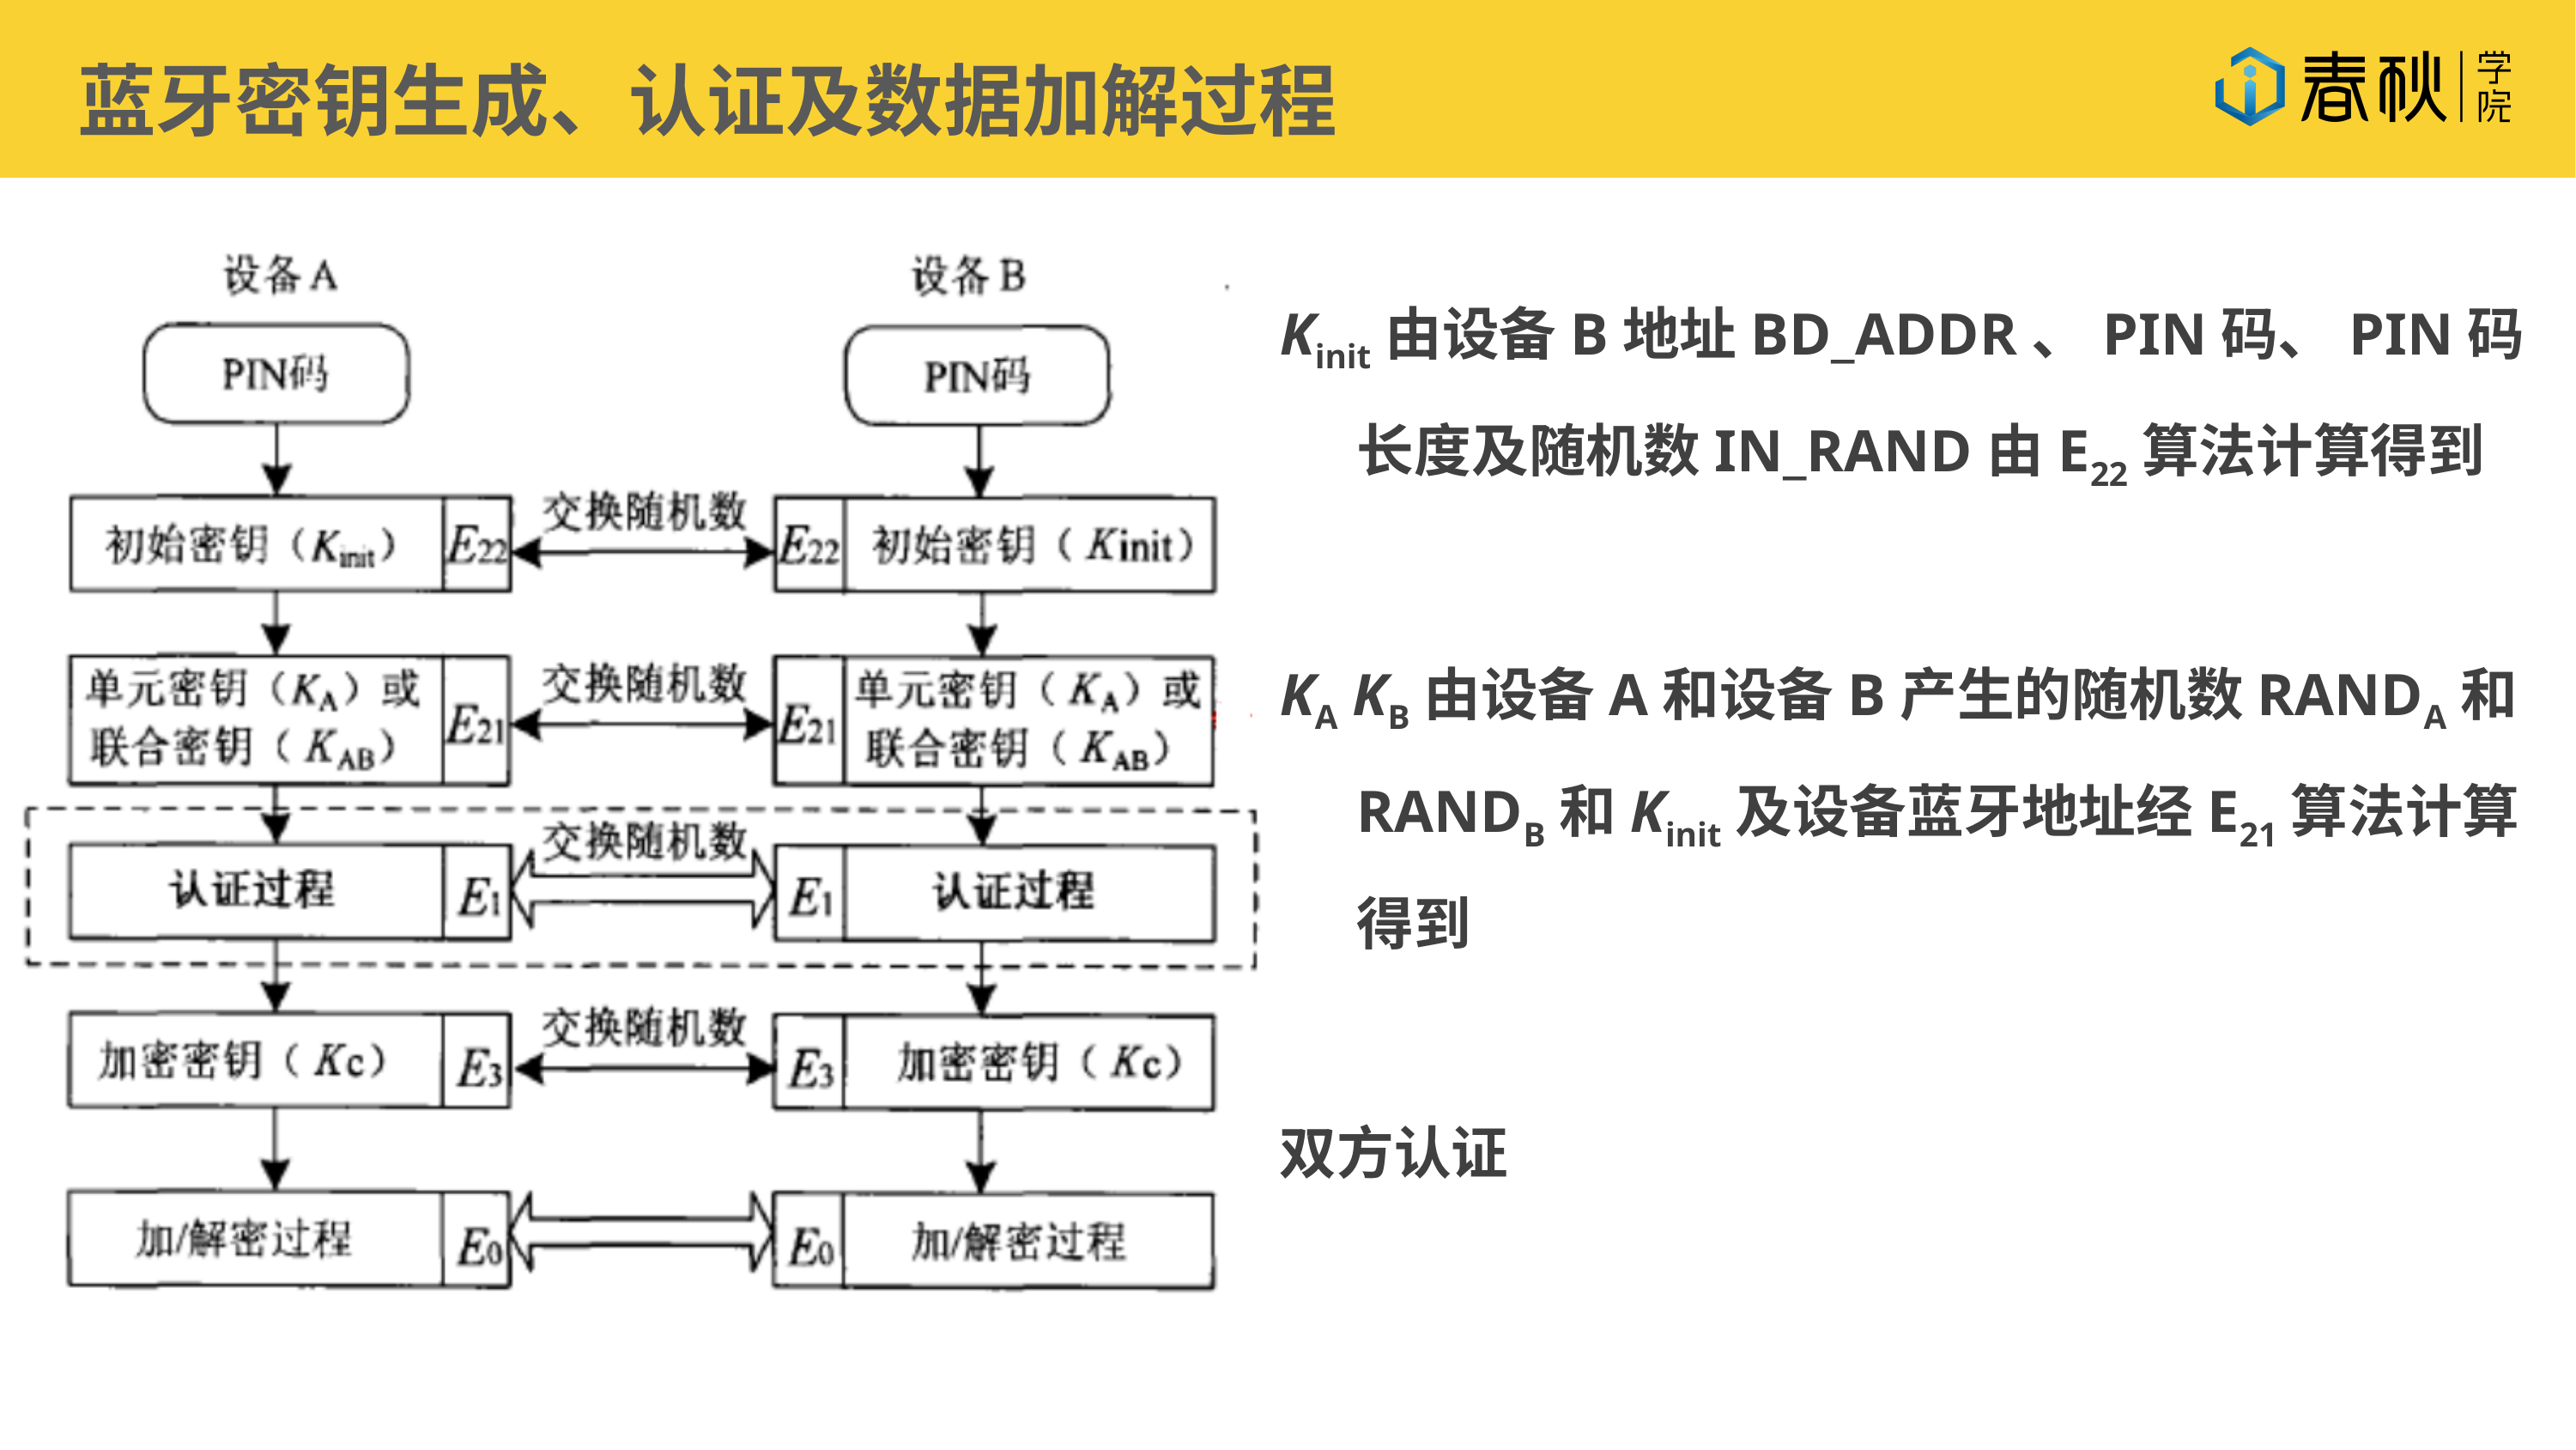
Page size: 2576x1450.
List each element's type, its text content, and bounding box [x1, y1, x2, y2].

list 蓝牙密钥生成、认证及数据加解过程 [64, 45, 1470, 137]
picture [0, 0, 2576, 263]
list Kinit由设备B地址BD_ADDR、PIN码、PIN码长度及随机数IN_RAND由E22算法计算得到 KA KB由设备A和设备B产生的随机数RANDA和RANDB和Kinit及设备蓝牙地址经E21算法计算得到 双方认证 [1267, 252, 2555, 1344]
picture [20, 237, 1268, 1301]
